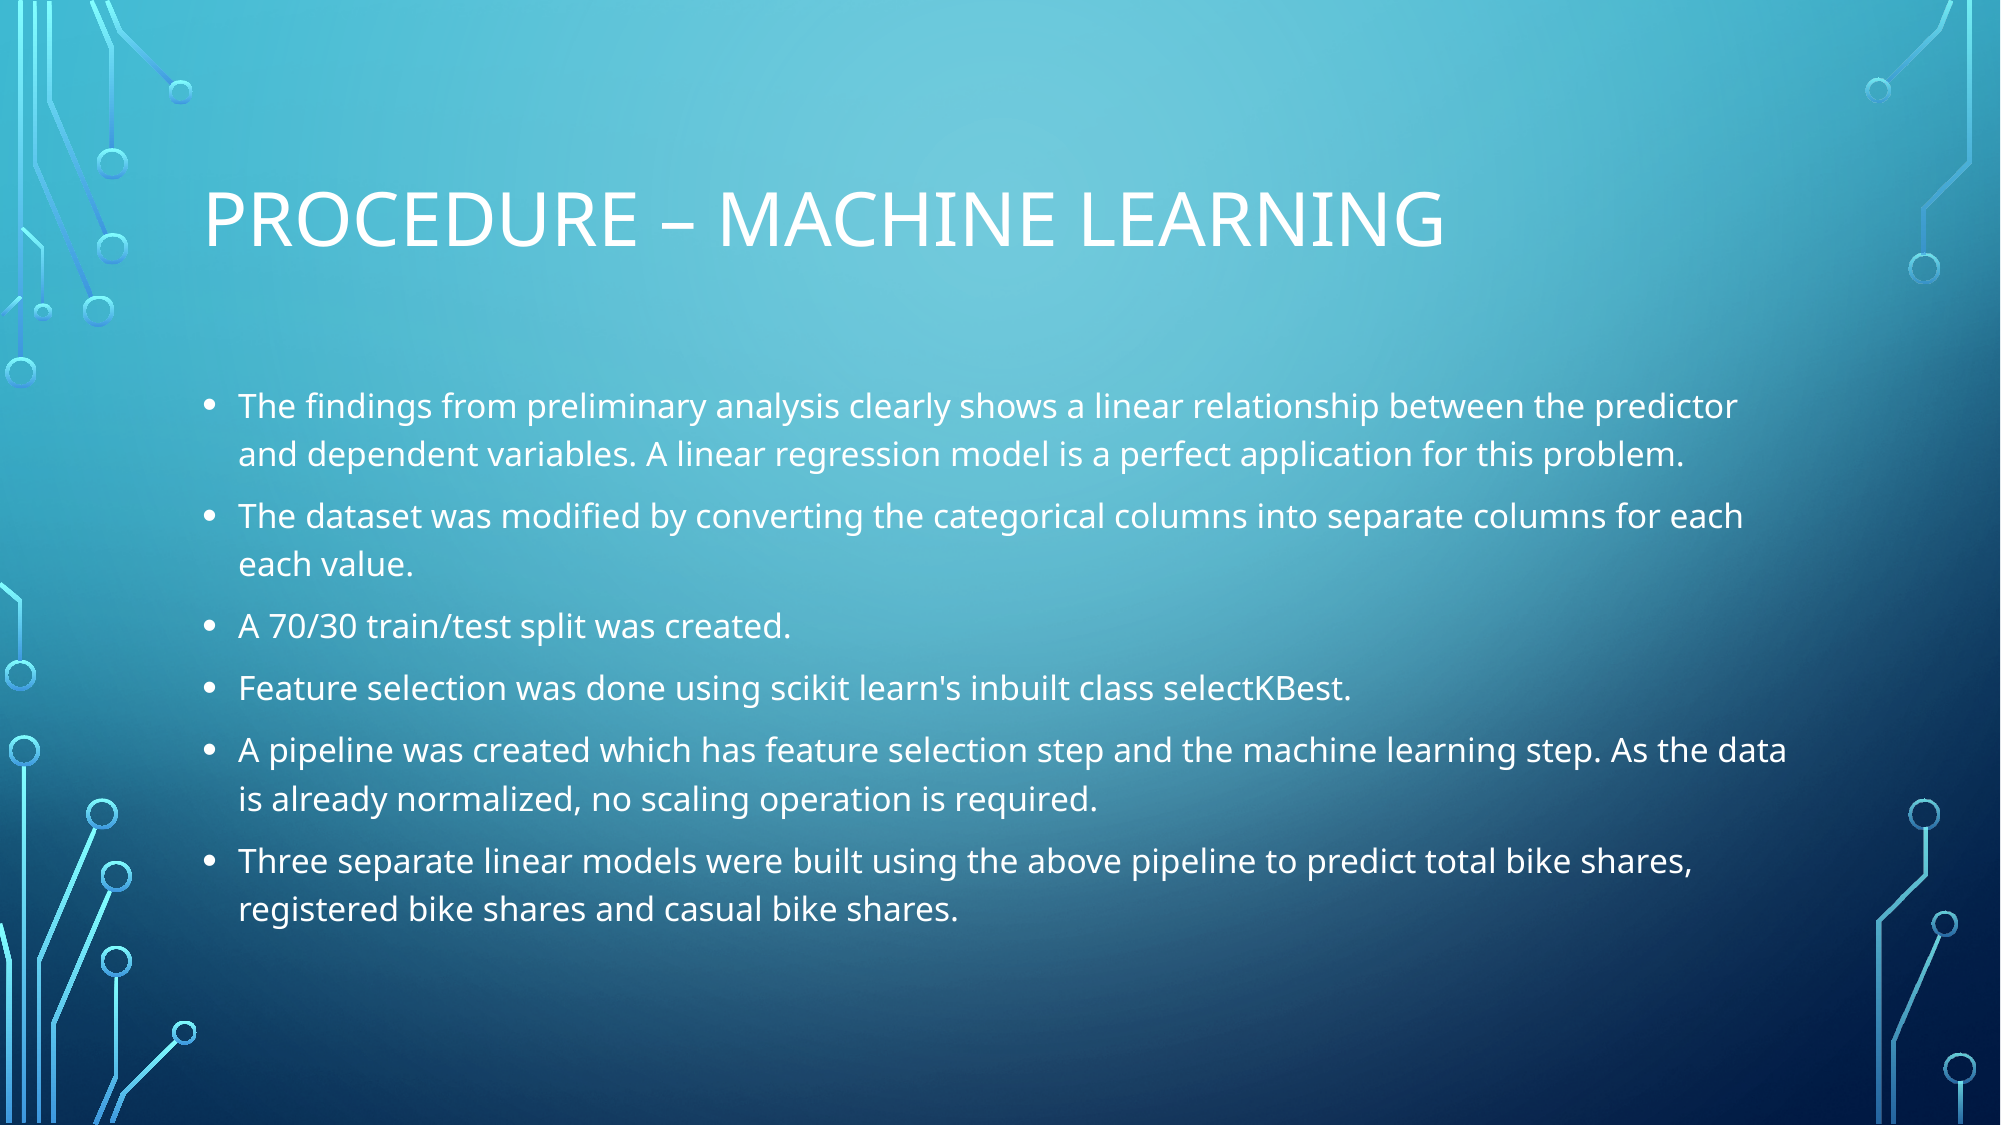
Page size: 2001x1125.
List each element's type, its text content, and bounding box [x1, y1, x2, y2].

title Procedure – Machine Learning [187, 101, 1813, 344]
list The findings from preliminary analysis clearly shows a linear relationship between the predictor and dependent variables. A linear regression model is a perfect application for this problem. The dataset was modified by converting the categorical columns into separate columns for each each value. A 70/30 train/test split was created. Feature selection was done using scikit learn's inbuilt class selectKBest. A pipeline was created which has feature selection step and the machine learning step. As the data is already normalized, no scaling operation is required. Three separate linear models were built using the above pipeline to predict total bike shares, registered bike shares and casual bike shares. [187, 369, 1813, 950]
